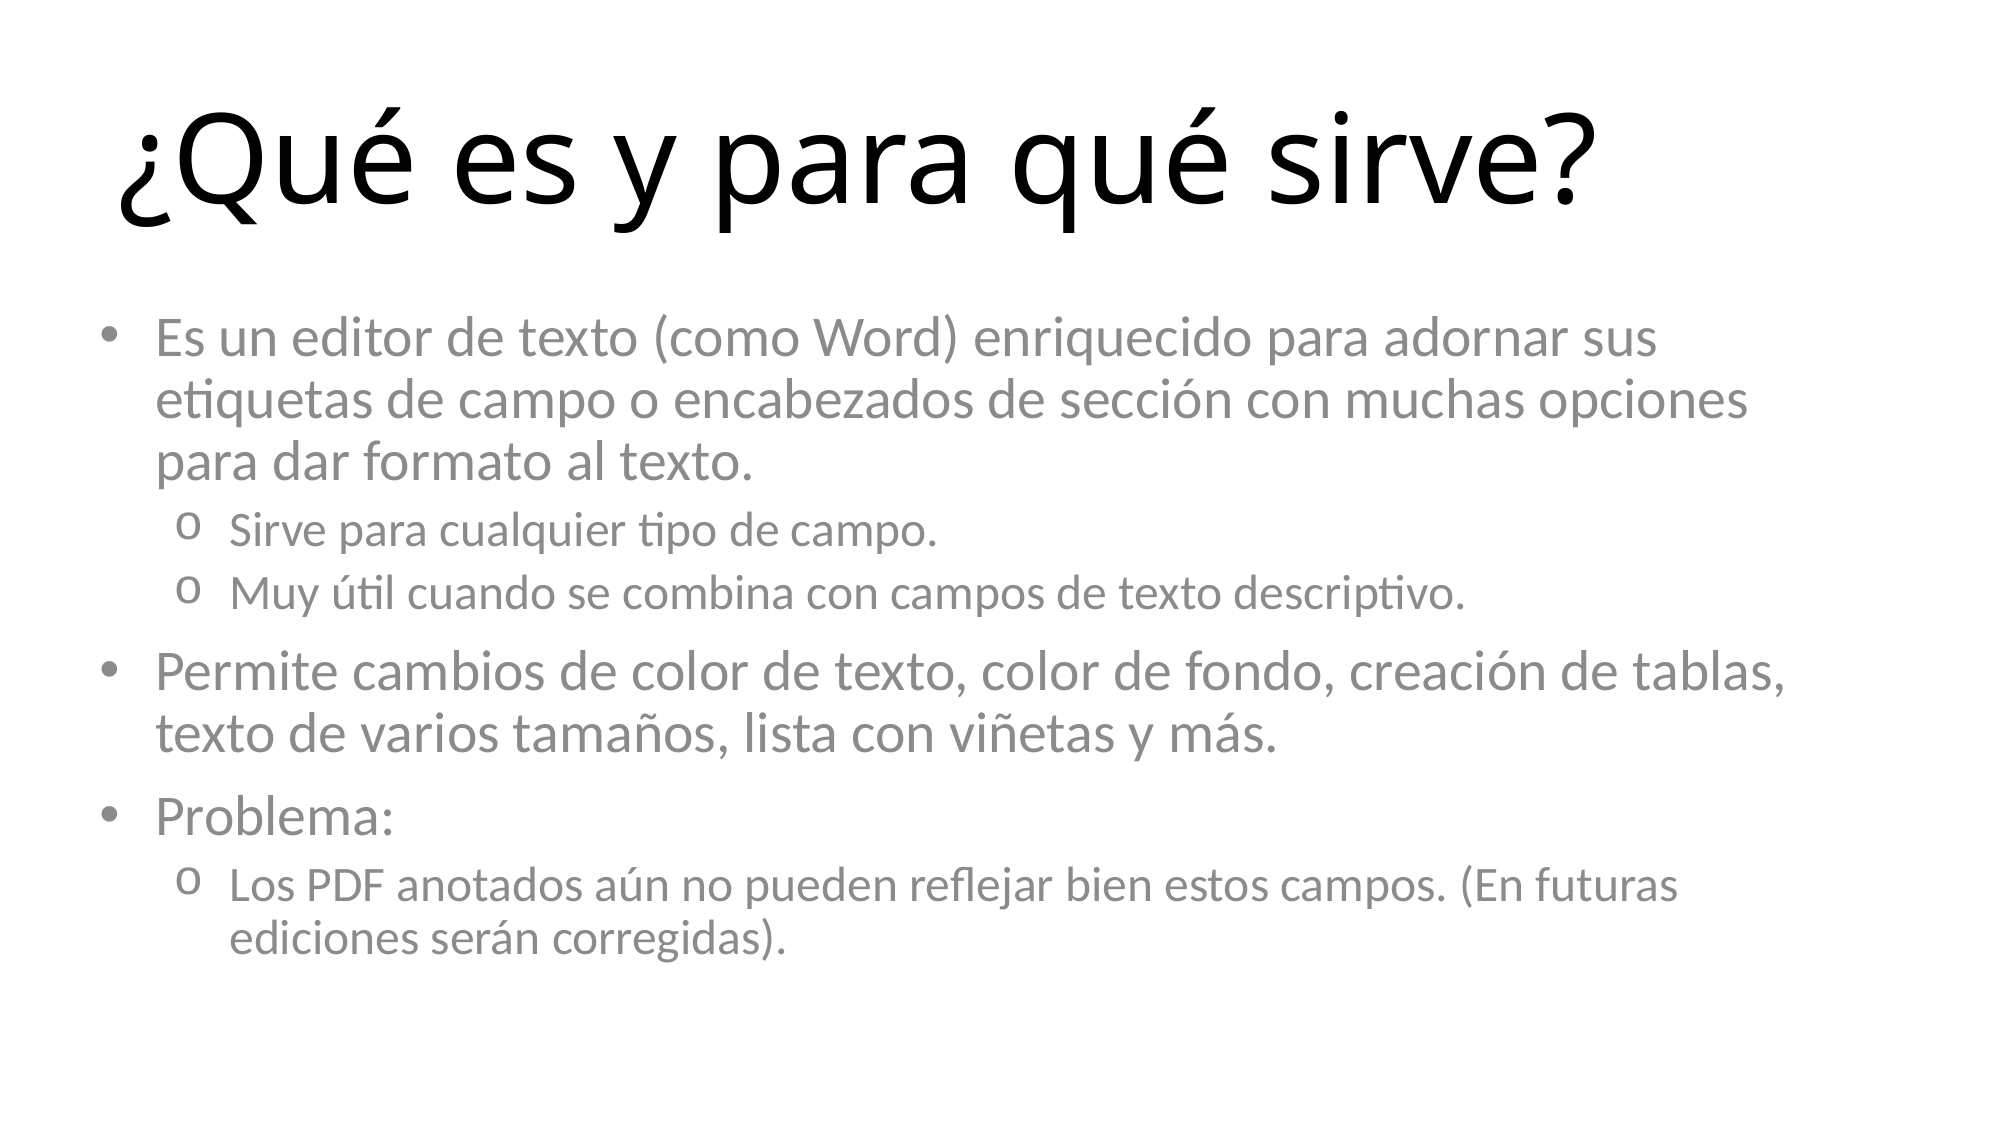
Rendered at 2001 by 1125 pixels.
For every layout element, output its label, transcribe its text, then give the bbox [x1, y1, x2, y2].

list Es un editor de texto (como Word) enriquecido para adornar sus etiquetas de campo o encabezados de sección con muchas opciones para dar formato al texto. Sirve para cualquier tipo de campo. Muy útil cuando se combina con campos de texto descriptivo. Permite cambios de color de texto, color de fondo, creación de tablas, texto de varios tamaños, lista con viñetas y más. Problema: Los PDF anotados aún no pueden reflejar bien estos campos. (En futuras ediciones serán corregidas). [84, 298, 1878, 978]
title ¿Qué es y para qué sirve? [103, 21, 1897, 239]
